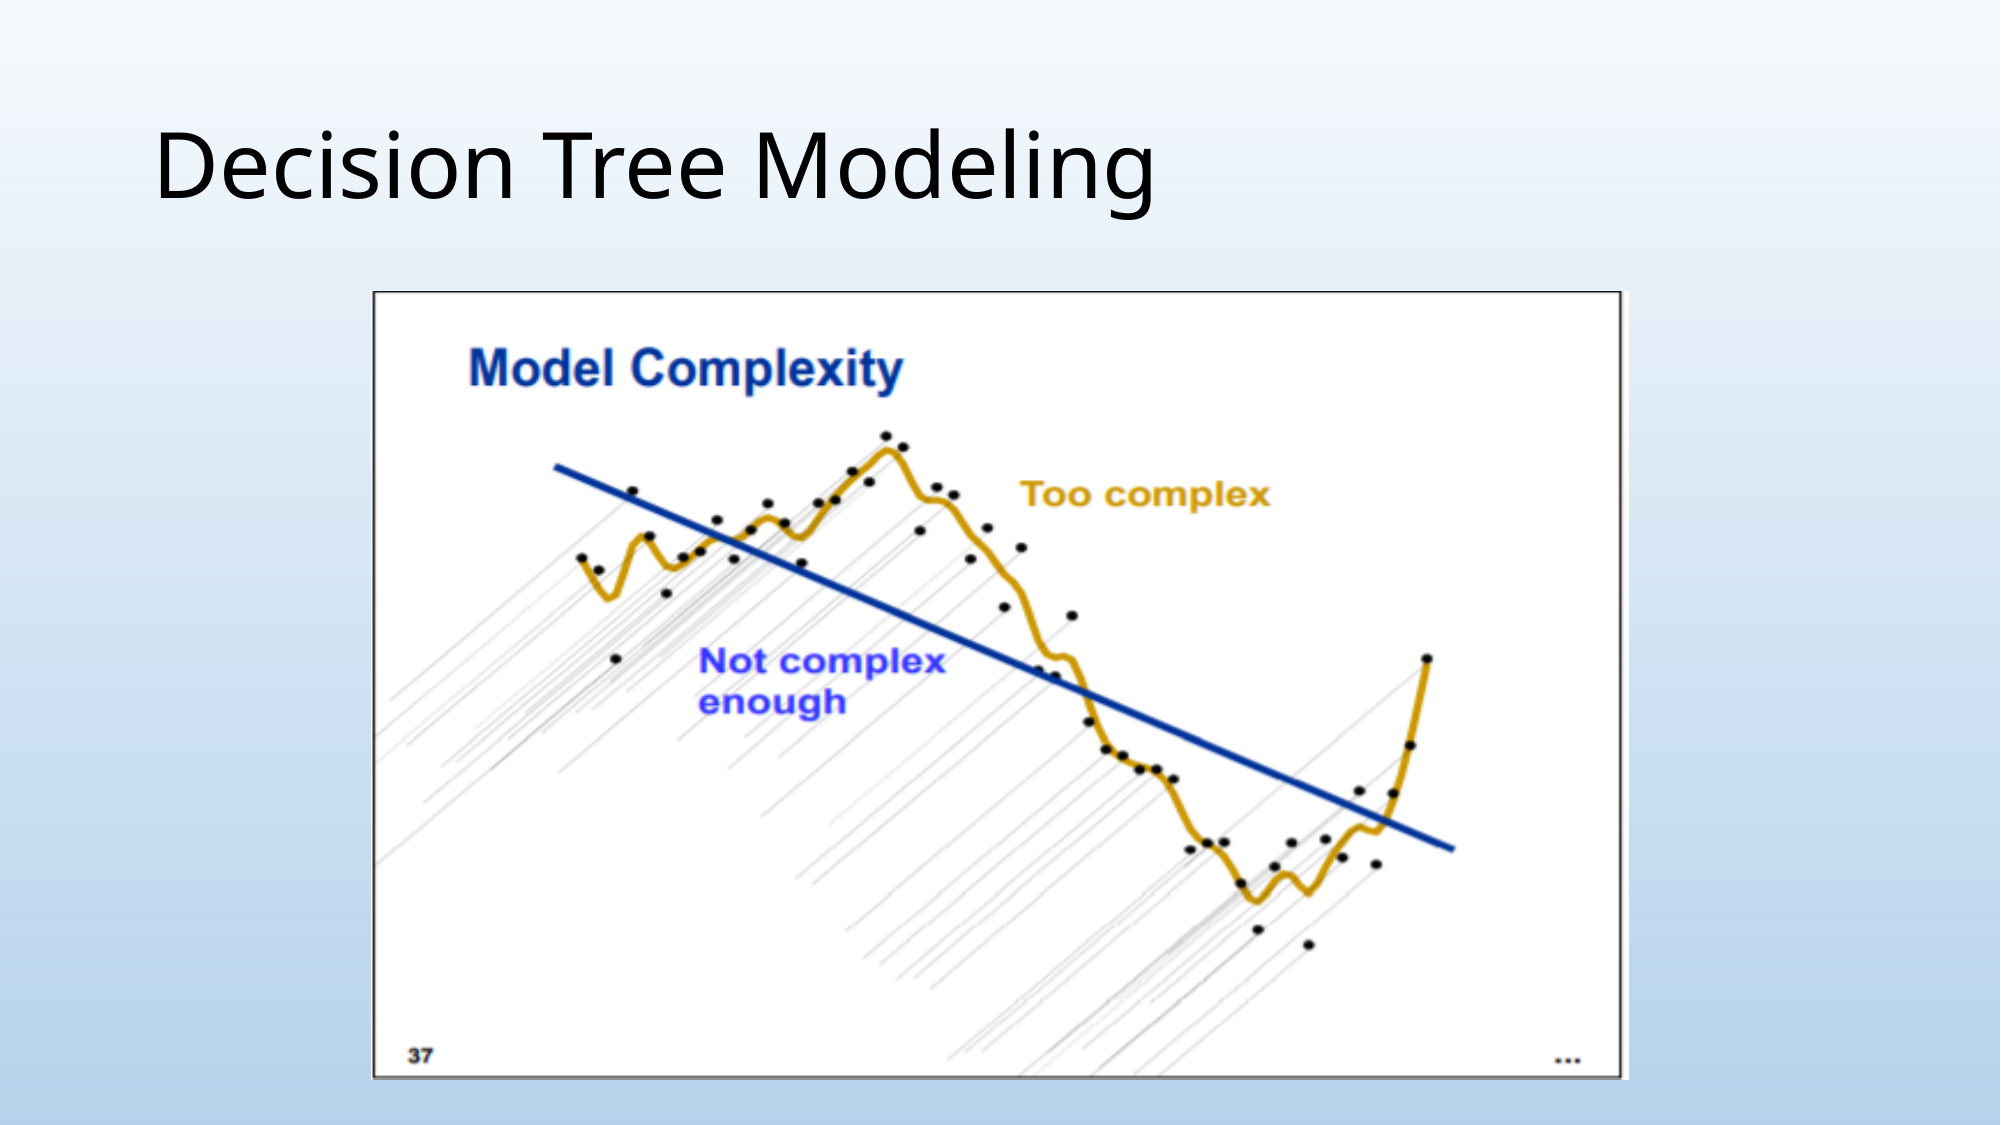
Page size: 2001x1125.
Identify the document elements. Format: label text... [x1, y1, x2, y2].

picture [371, 291, 1629, 1080]
title Decision Tree Modeling [137, 59, 1863, 278]
